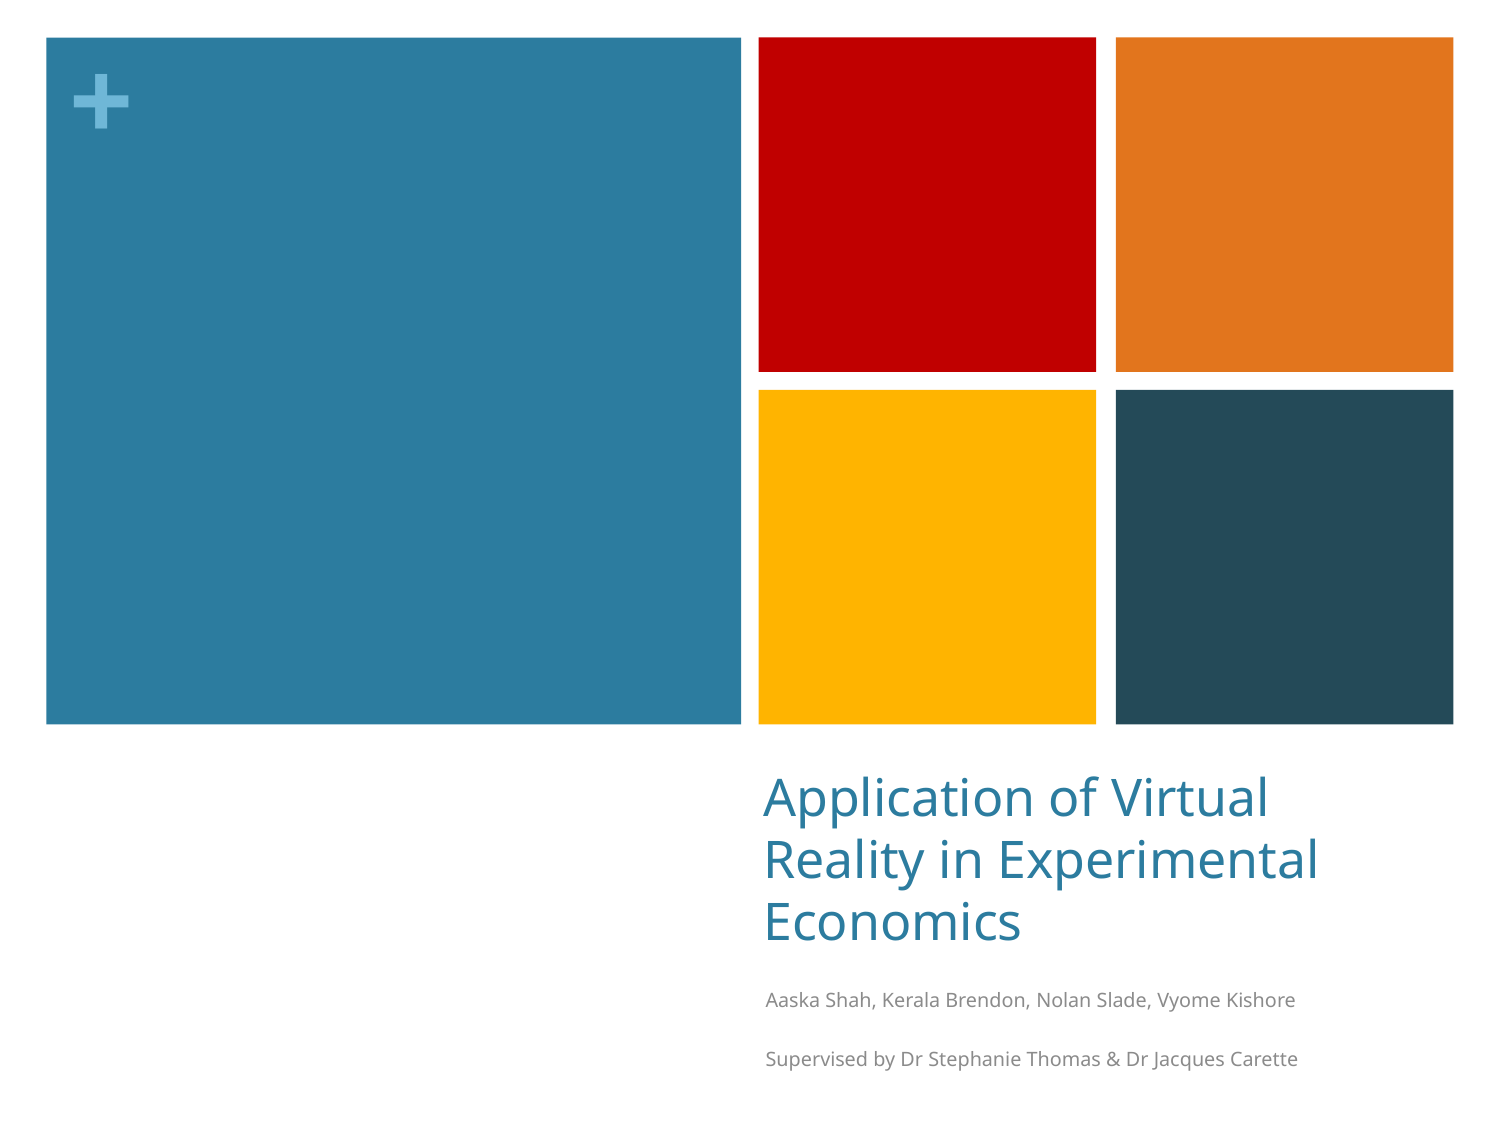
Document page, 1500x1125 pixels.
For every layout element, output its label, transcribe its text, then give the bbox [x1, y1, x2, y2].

title Application of Virtual Reality in Experimental Economics [748, 756, 1450, 959]
subtitle Aaska Shah, Kerala Brendon, Nolan Slade, Vyome Kishore Supervised by Dr Stephanie Thomas & Dr Jacques Carette [750, 980, 1437, 1079]
